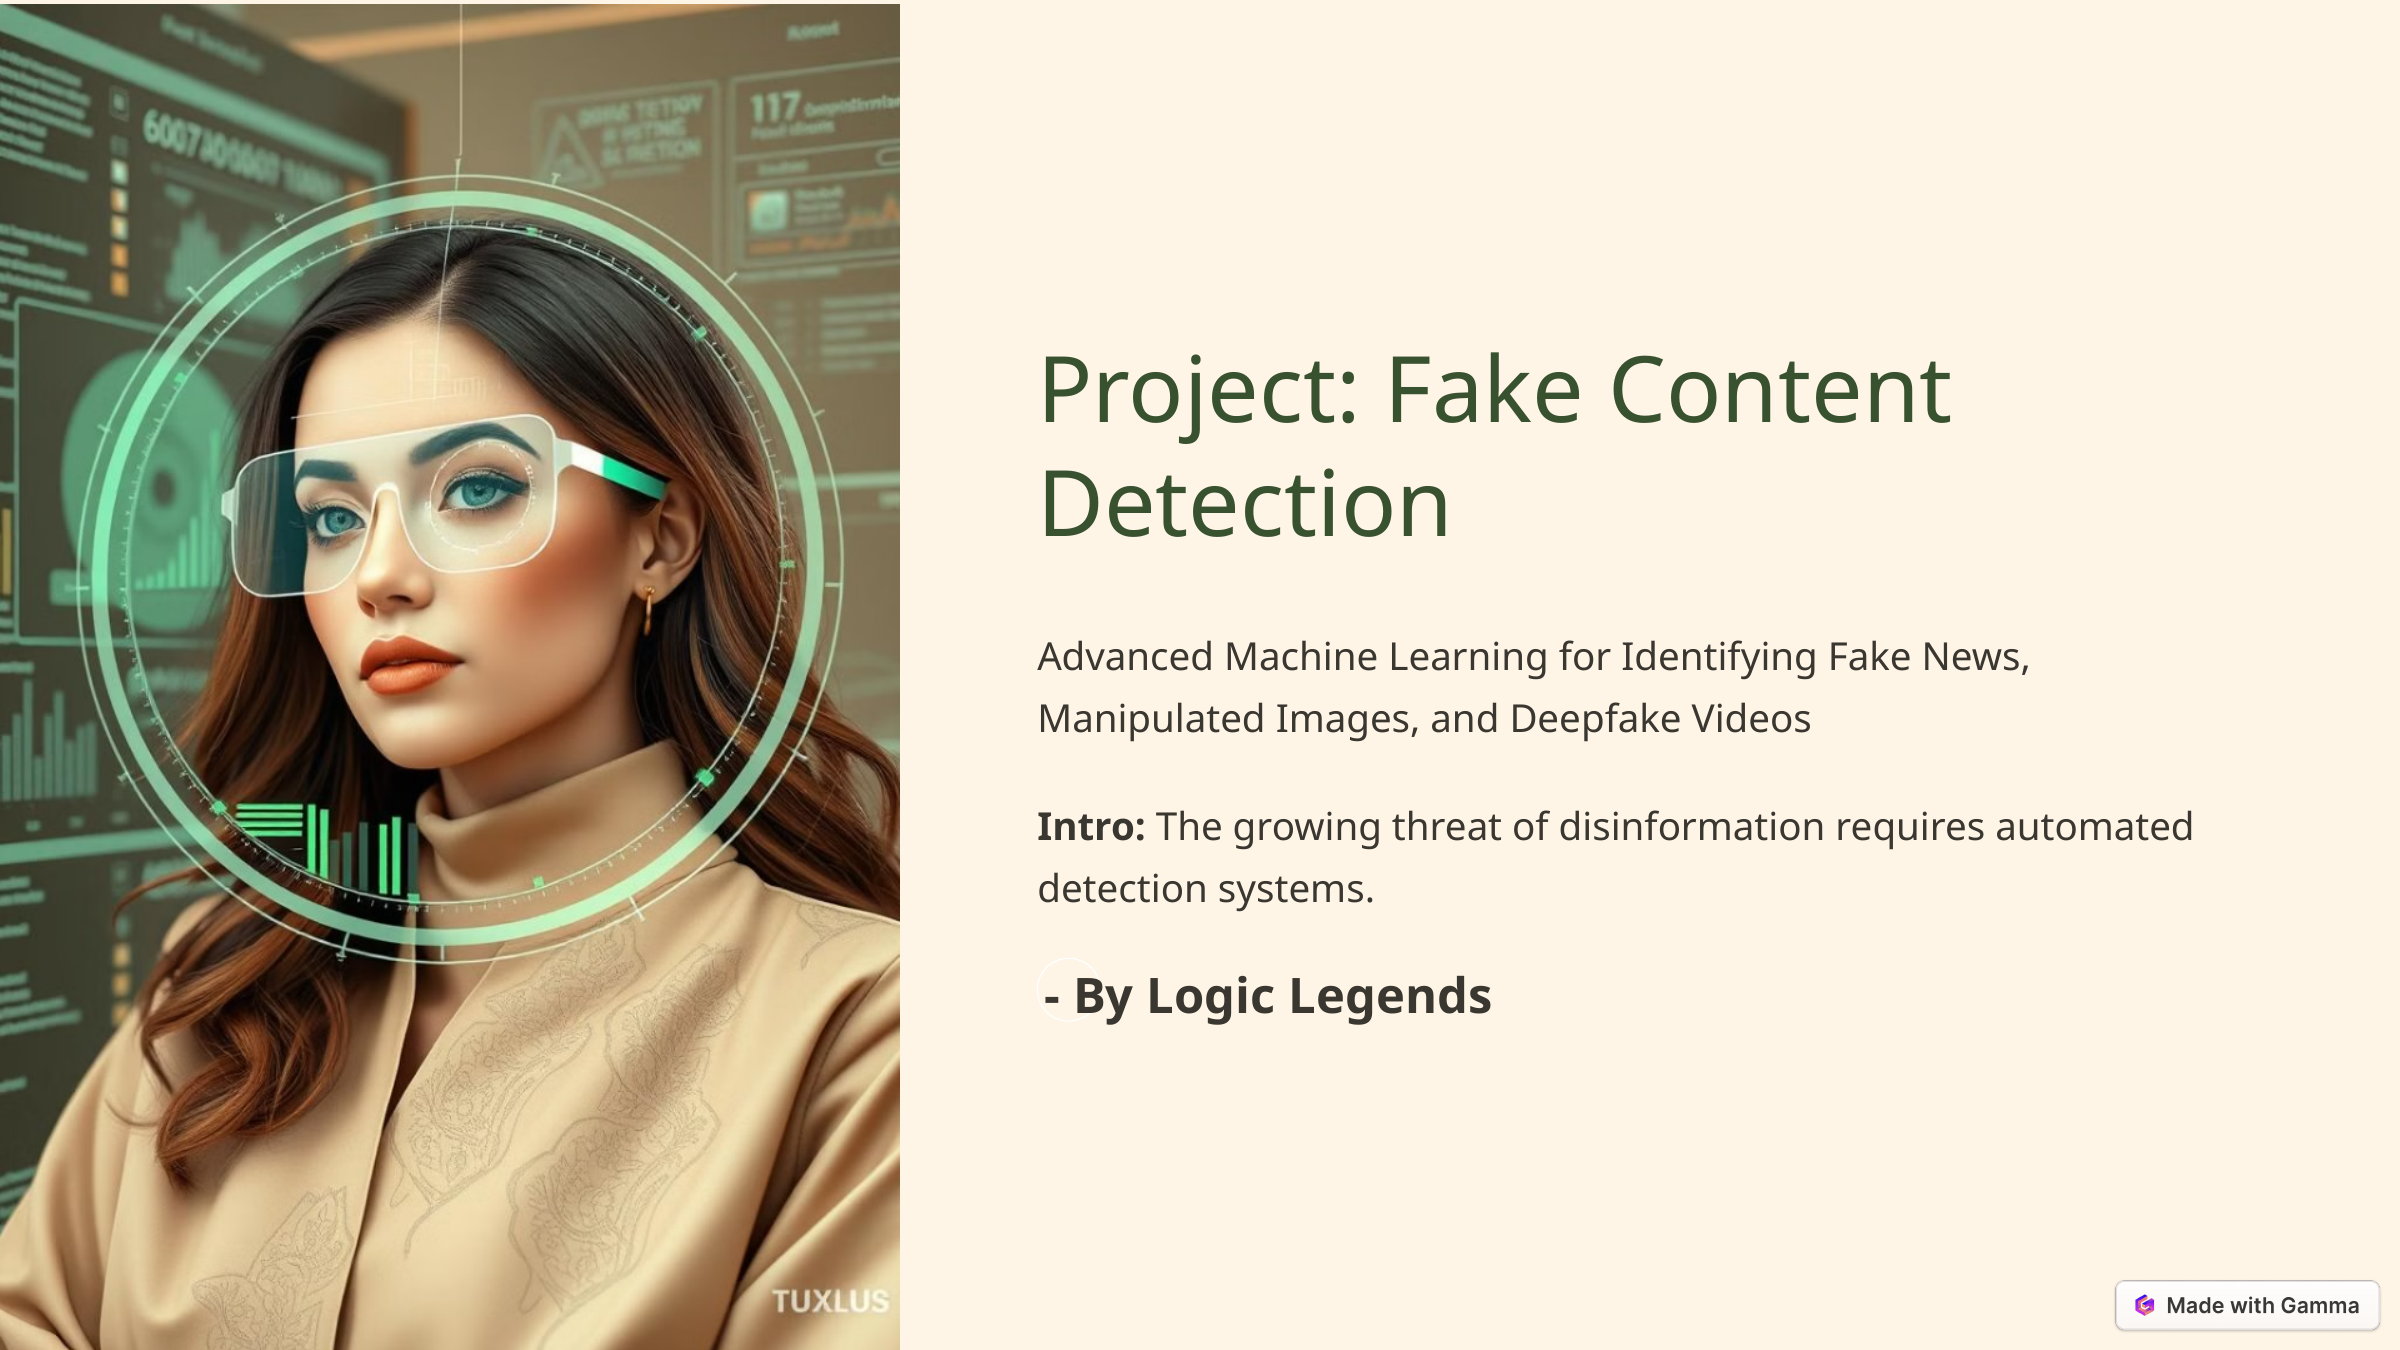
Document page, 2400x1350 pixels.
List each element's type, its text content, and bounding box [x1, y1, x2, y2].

text_box Intro: The growing threat of disinformation requires automated detection systems. [1037, 785, 2263, 912]
text_box - By Logic Legends [1044, 955, 1356, 1025]
text_box Project: Fake Content Detection [1037, 325, 2263, 557]
picture [2106, 1271, 2389, 1339]
text_box [1037, 970, 1044, 1010]
text_box Advanced Machine Learning for Identifying Fake News, Manipulated Images, and Deepfake Videos [1037, 615, 2263, 742]
picture [0, 4, 900, 1350]
